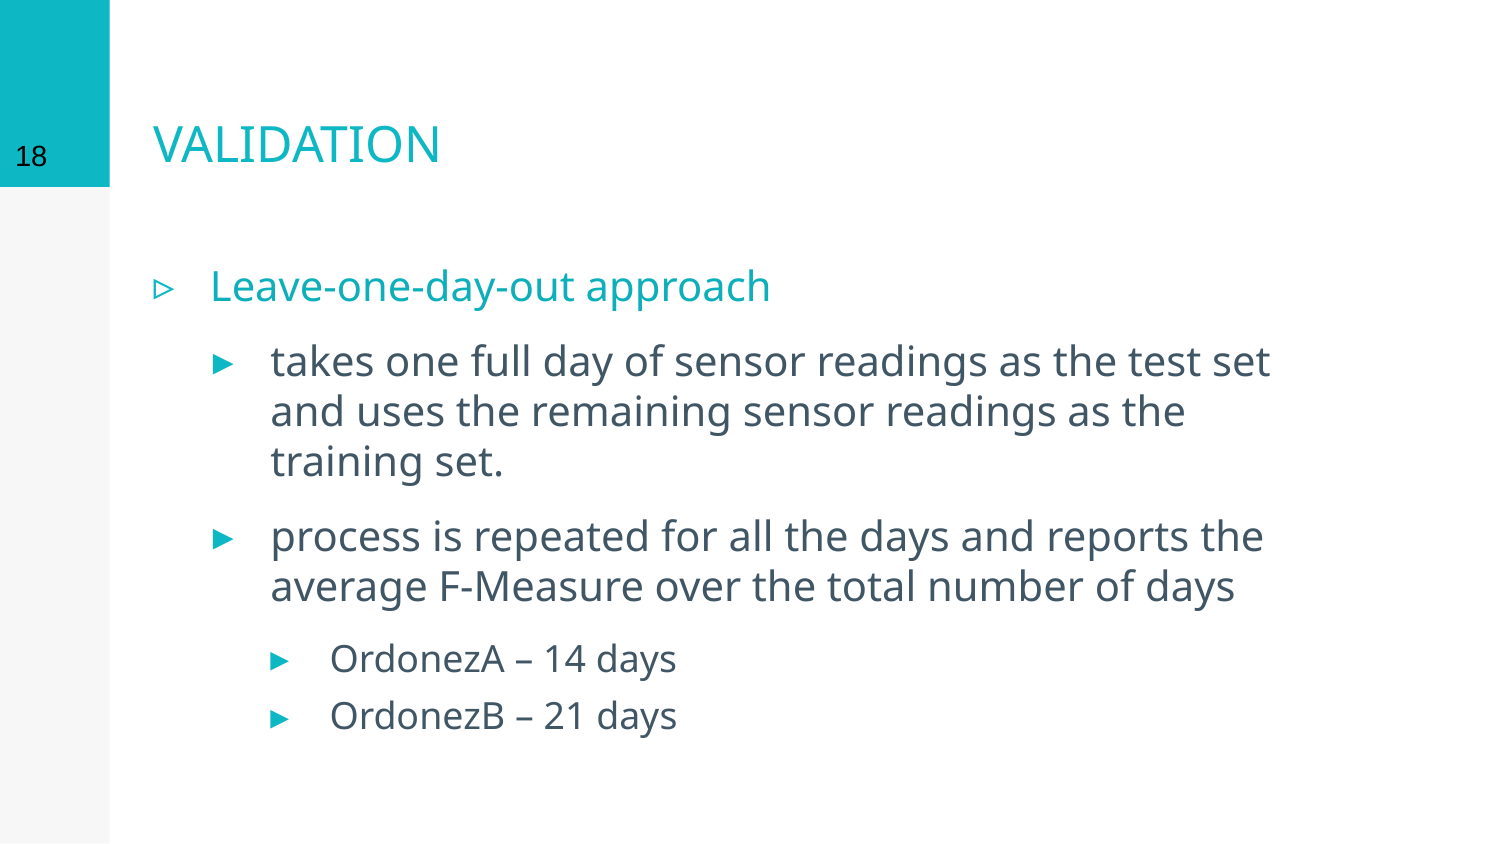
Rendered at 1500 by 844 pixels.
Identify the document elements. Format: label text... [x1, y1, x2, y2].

slide_number 18 [0, 0, 110, 187]
title VALIDATION [138, 0, 722, 188]
list Leave-one-day-out approach takes one full day of sensor readings as the test set and uses the remaining sensor readings as the training set. process is repeated for all the days and reports the average F-Measure over the total number of days OrdonezA – 14 days OrdonezB – 21 days [138, 244, 1329, 801]
